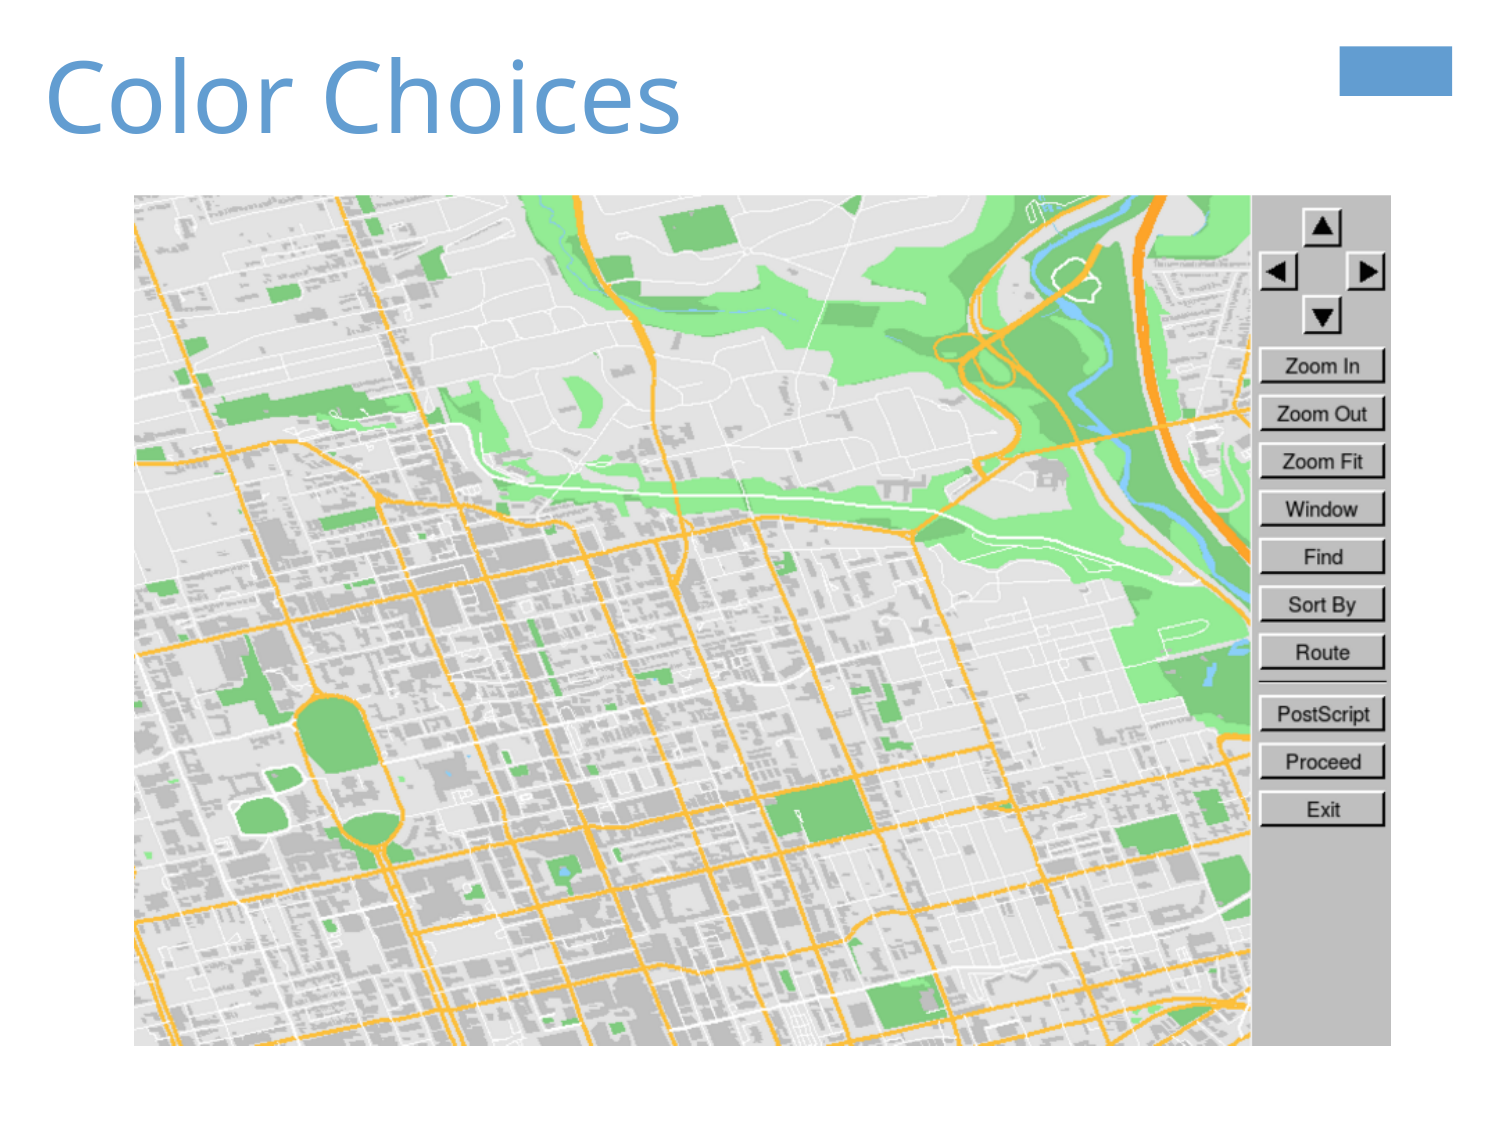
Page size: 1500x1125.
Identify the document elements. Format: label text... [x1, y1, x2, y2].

text_box Color Choices [29, 25, 1342, 161]
picture [133, 194, 1391, 1047]
